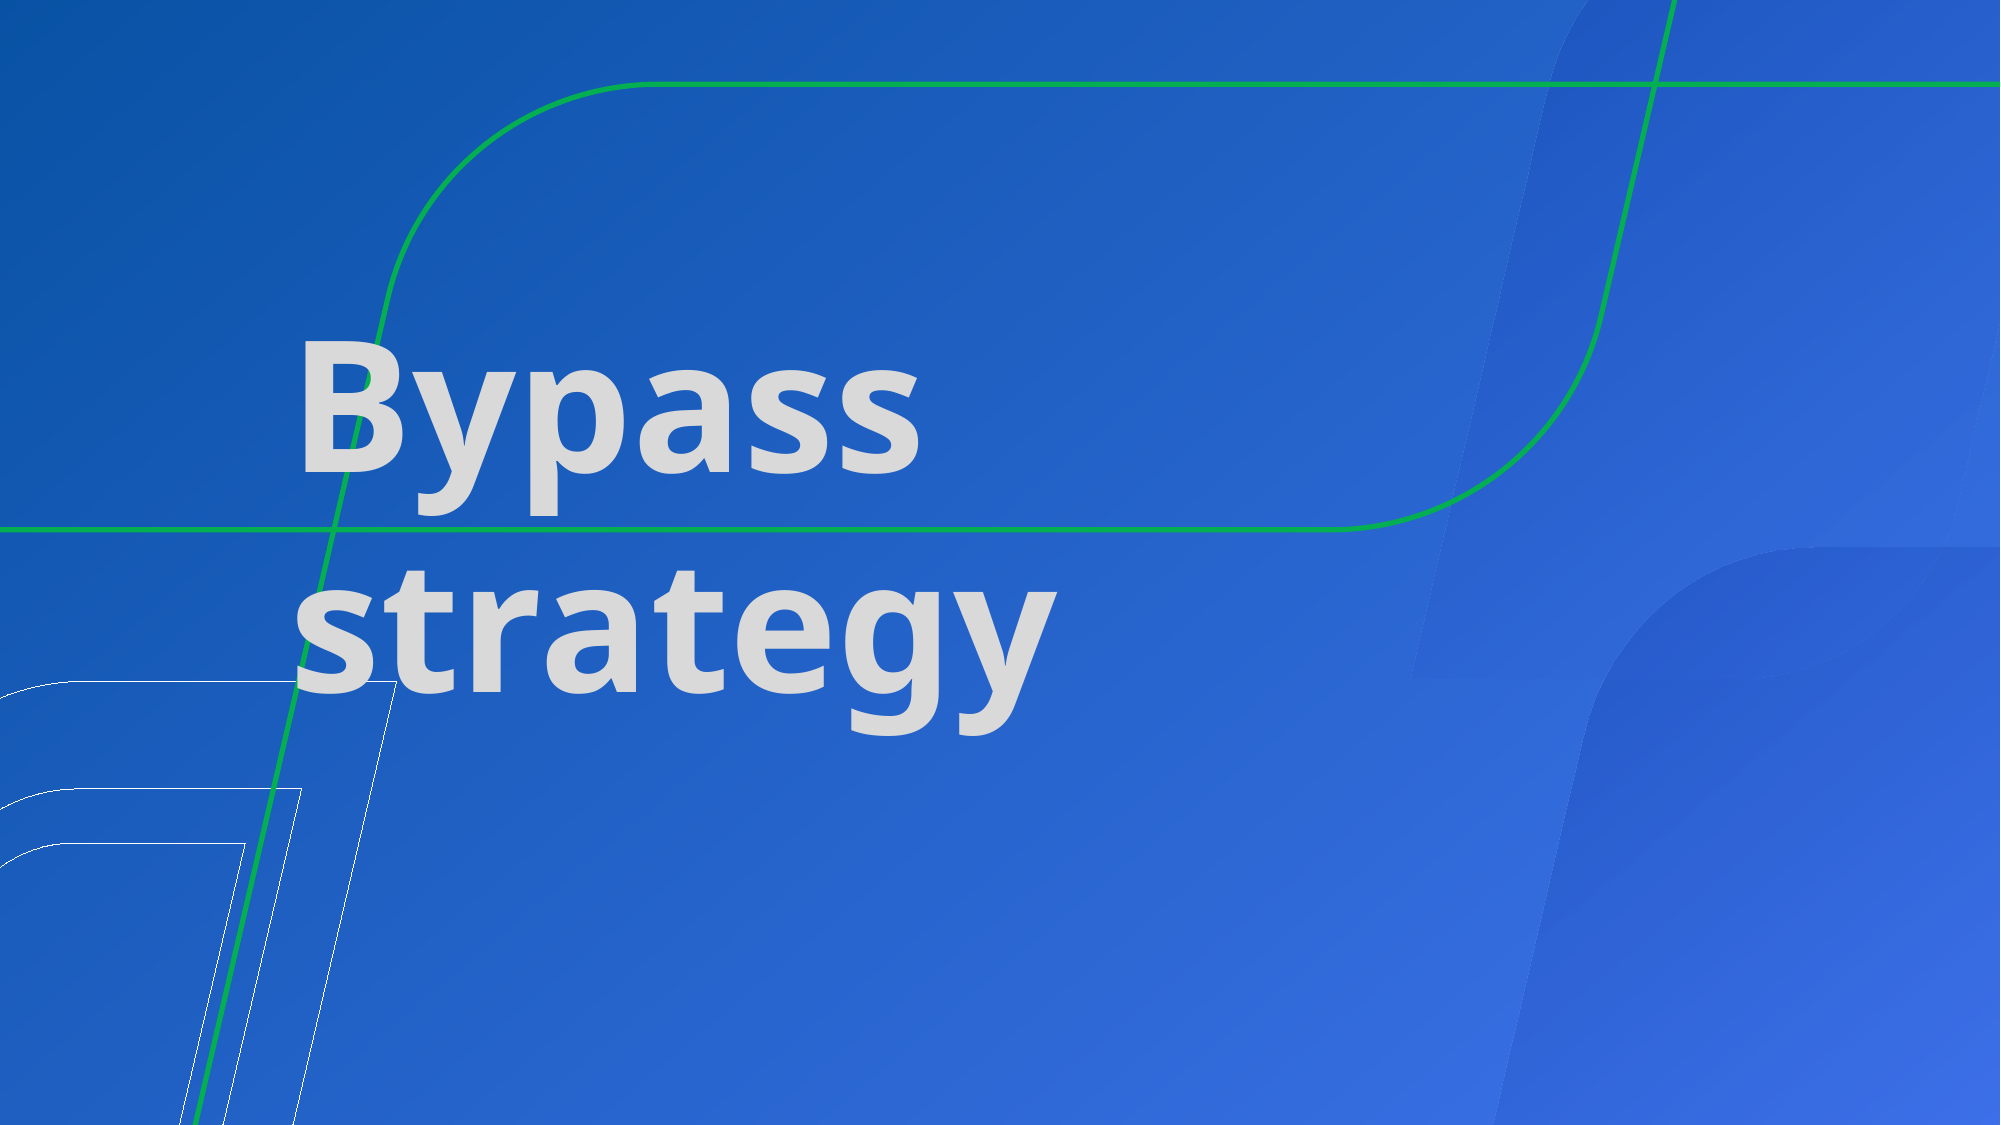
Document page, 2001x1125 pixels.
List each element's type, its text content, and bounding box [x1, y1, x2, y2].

list Bypass strategy [274, 281, 1726, 501]
